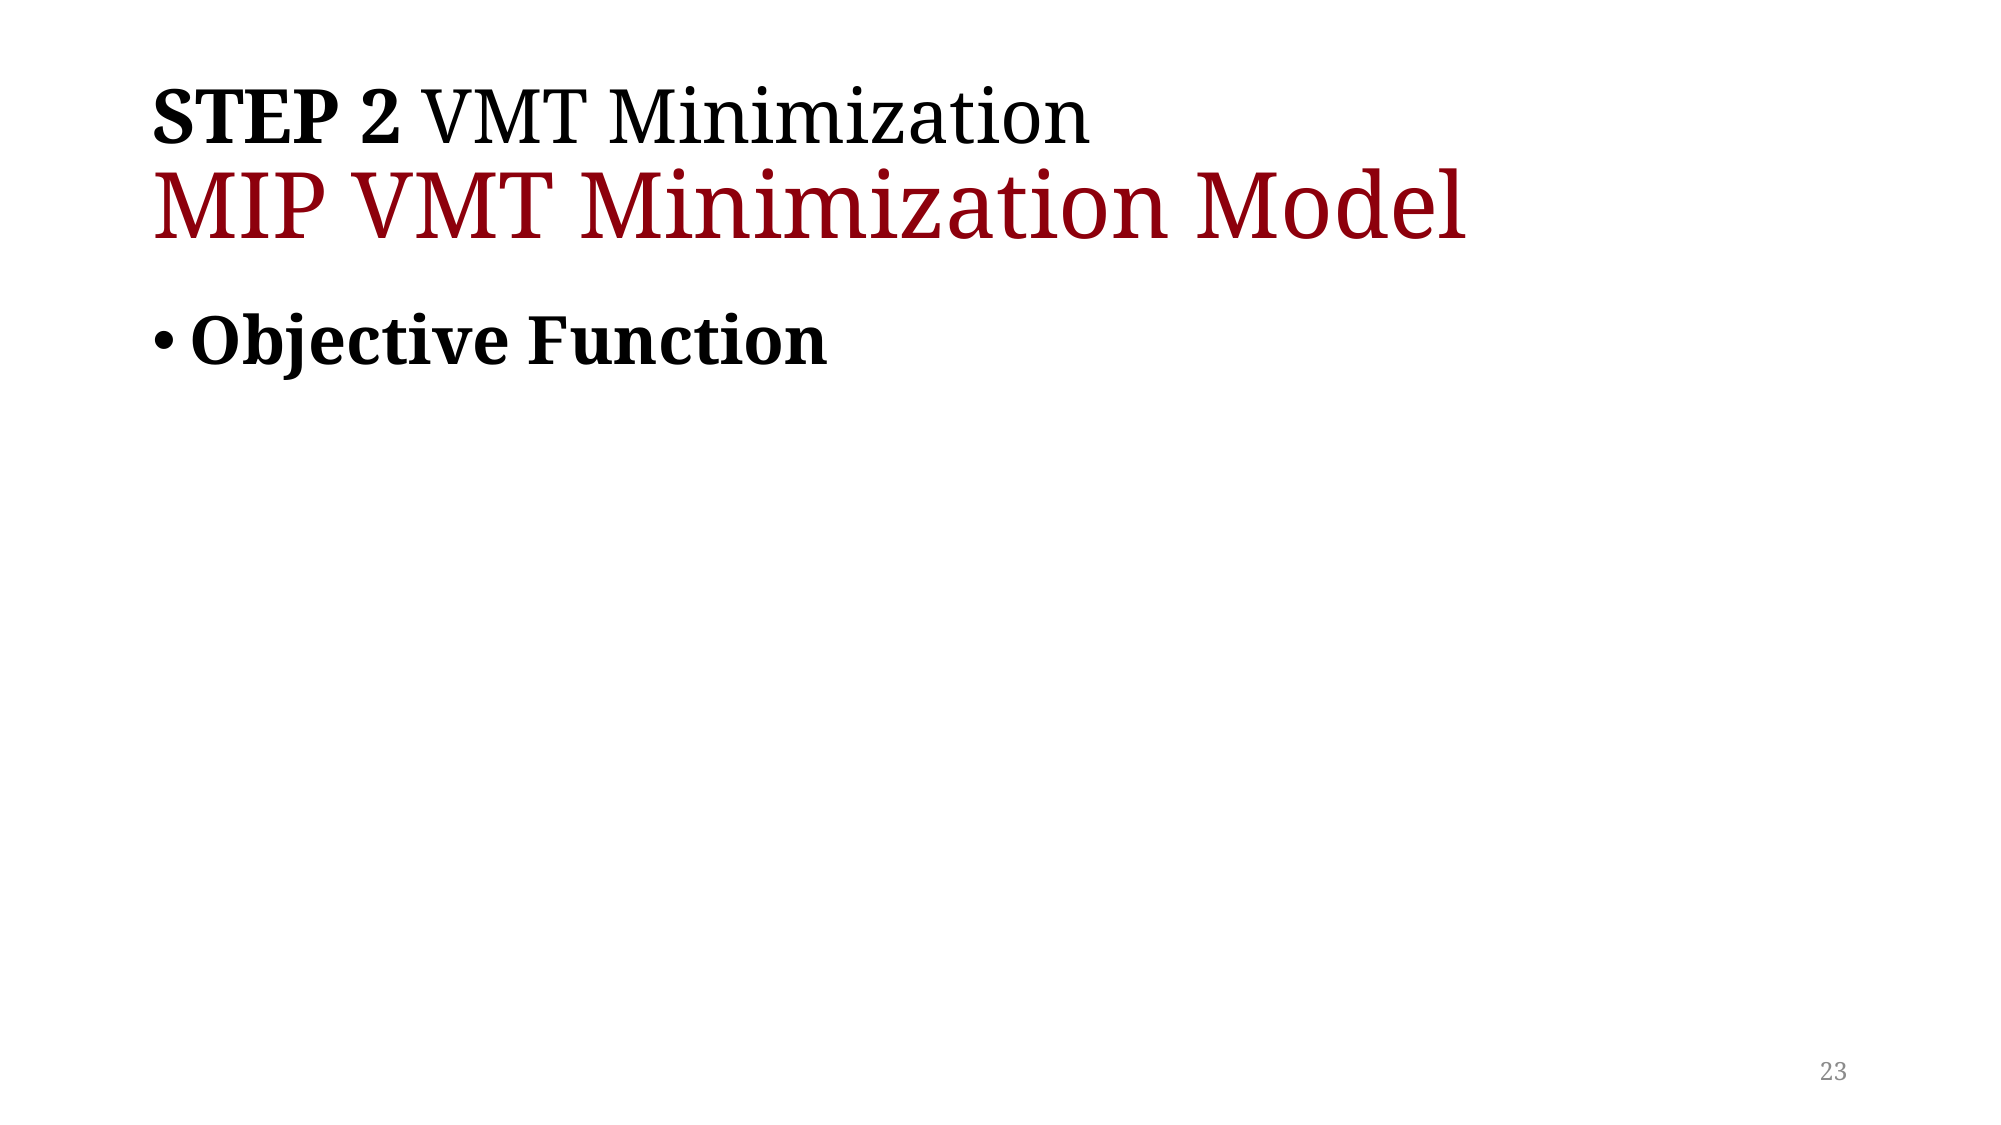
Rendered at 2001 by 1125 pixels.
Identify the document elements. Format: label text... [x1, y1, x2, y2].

slide_number 23 [1412, 1042, 1863, 1103]
list Objective Function [137, 299, 1863, 1014]
title STEP 2 VMT Minimization MIP VMT Minimization Model [137, 59, 1863, 278]
